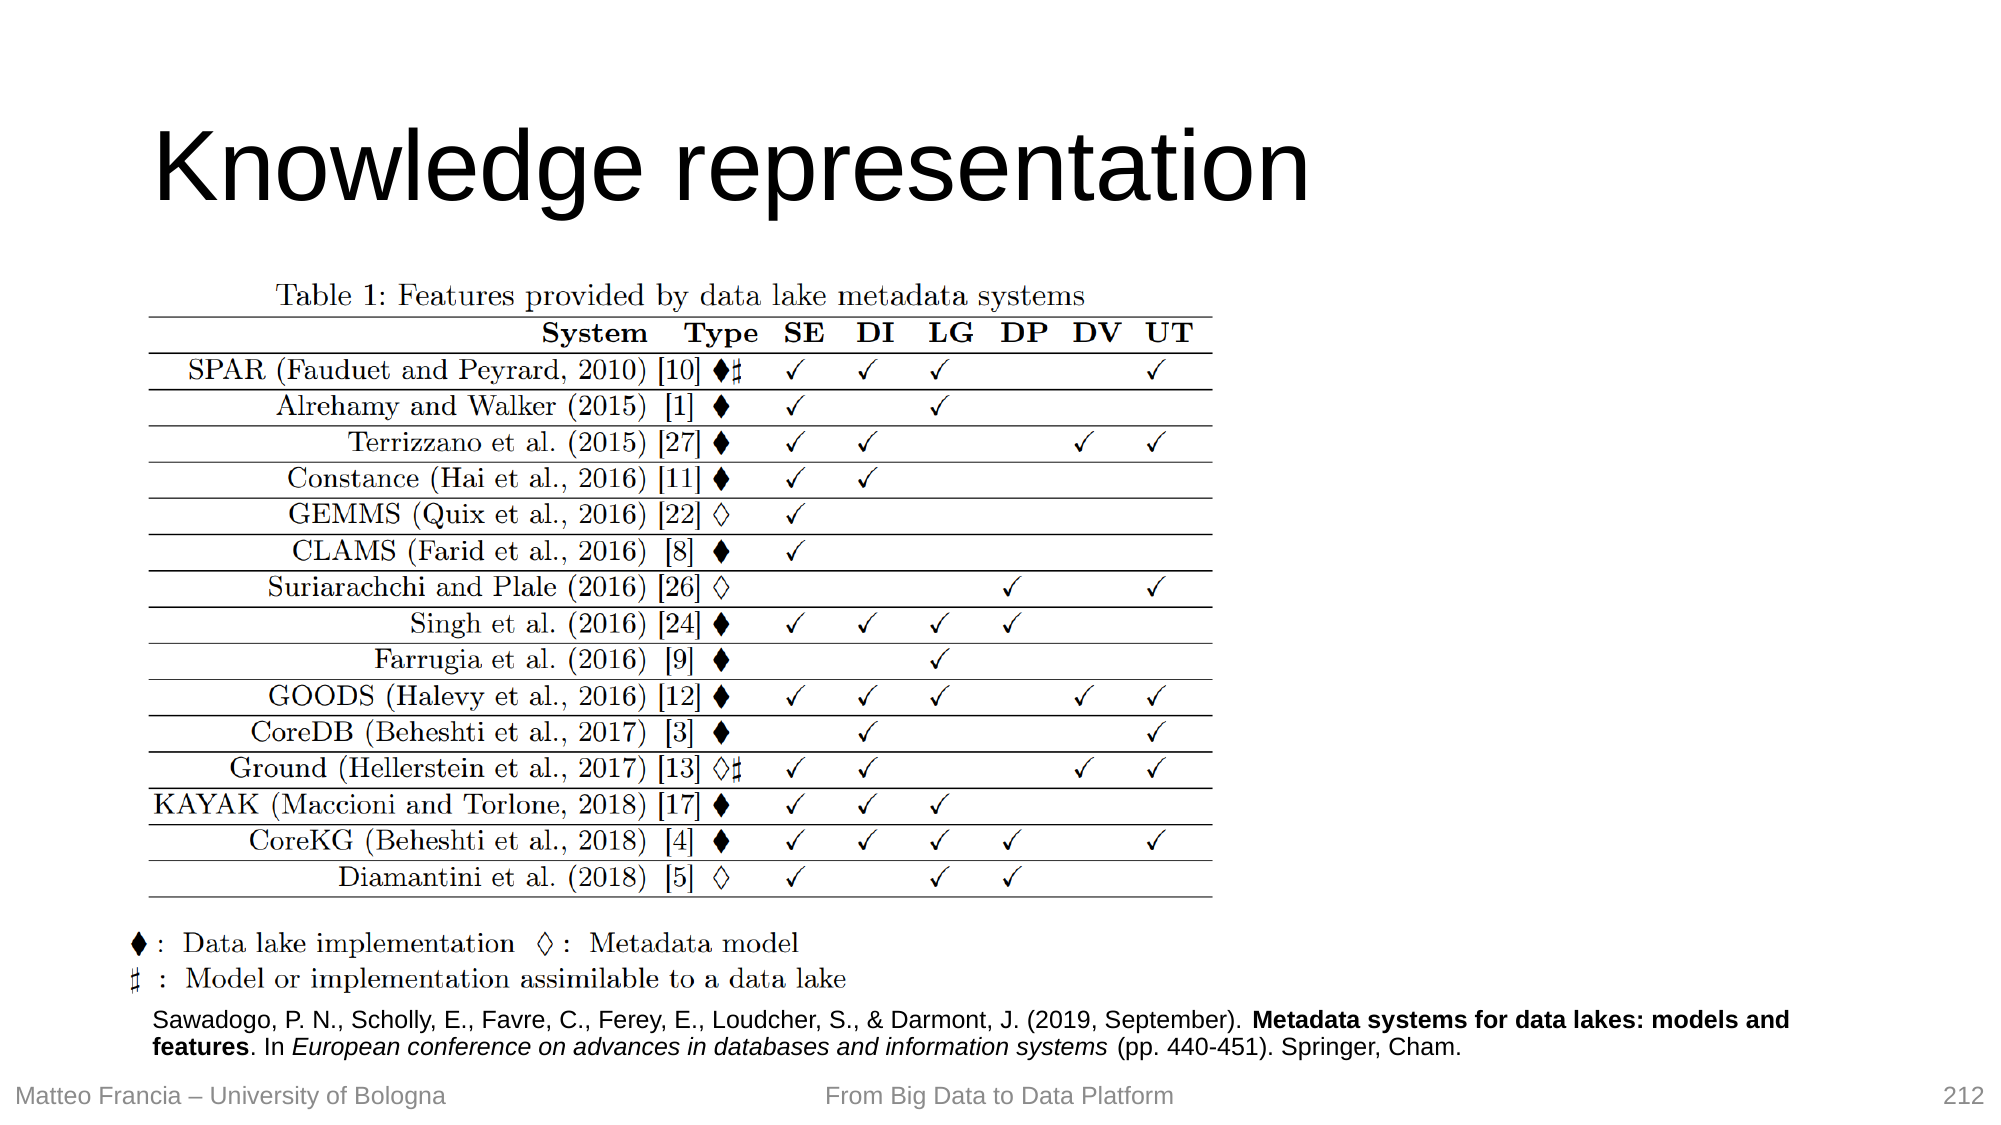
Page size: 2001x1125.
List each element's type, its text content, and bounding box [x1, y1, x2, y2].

footer Matteo Francia – University of Bologna [0, 1065, 509, 1125]
title Knowledge representation [137, 59, 1863, 278]
picture [121, 273, 1220, 1003]
list Sawadogo, P. N., Scholly, E., Favre, C., Ferey, E., Loudcher, S., & Darmont, J. (2019, September). Metadata systems for data lakes: models and features. In European conference on advances in databases and information systems (pp. 440-451). Springer, Cham. [137, 1003, 1863, 1064]
slide_number 212 [1550, 1065, 2000, 1125]
